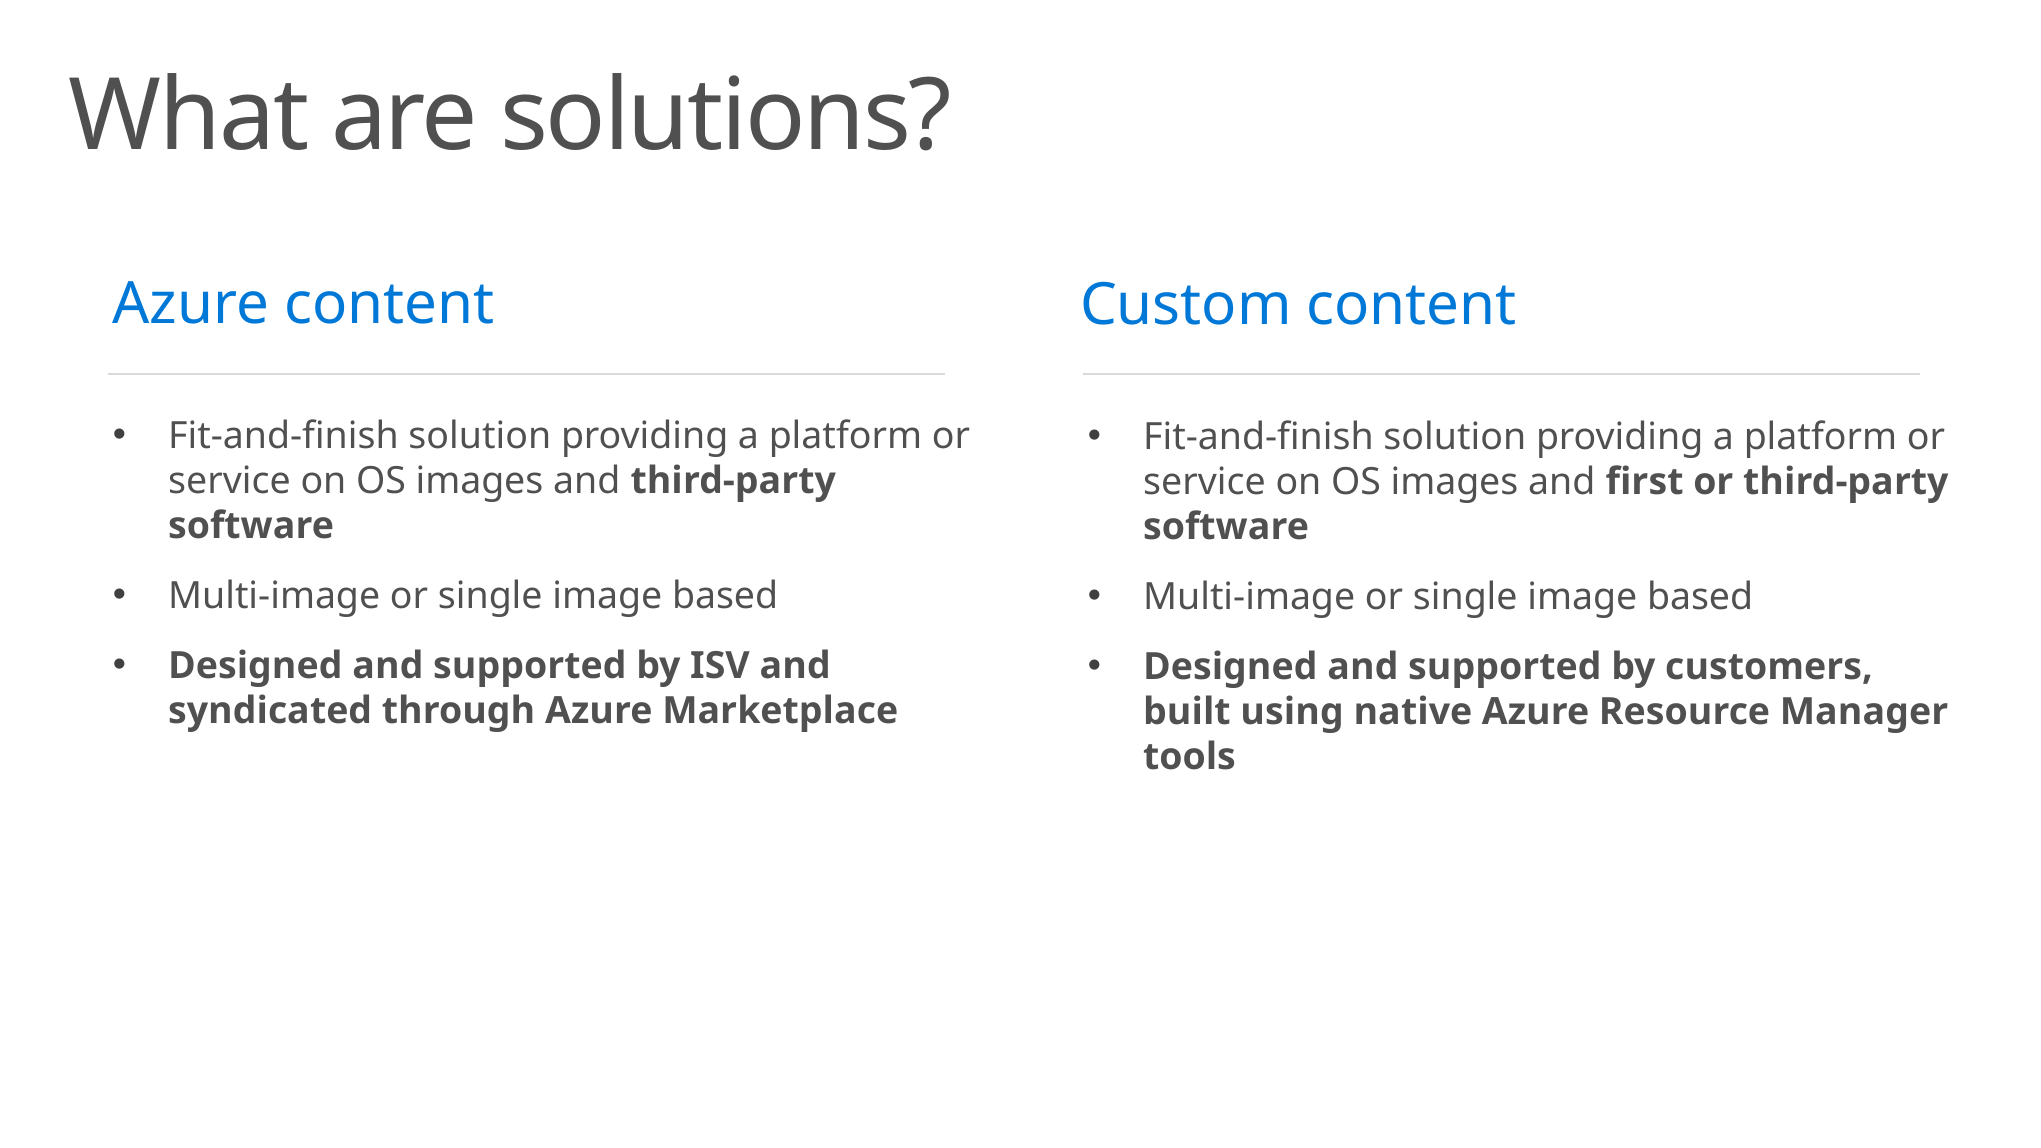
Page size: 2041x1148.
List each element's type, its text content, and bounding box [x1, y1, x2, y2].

text_box Azure content [82, 223, 983, 387]
text_box Fit-and-finish solution providing a platform or service on OS images and third-party software Multi-image or single image based Designed and supported by ISV and syndicated through Azure Marketplace [95, 387, 995, 899]
text_box Fit-and-finish solution providing a platform or service on OS images and first or third-party software Multi-image or single image based Designed and supported by customers, built using native Azure Resource Manager tools [1070, 388, 1978, 1099]
title What are solutions? [45, 48, 1996, 199]
text_box Custom content [1049, 224, 1958, 389]
